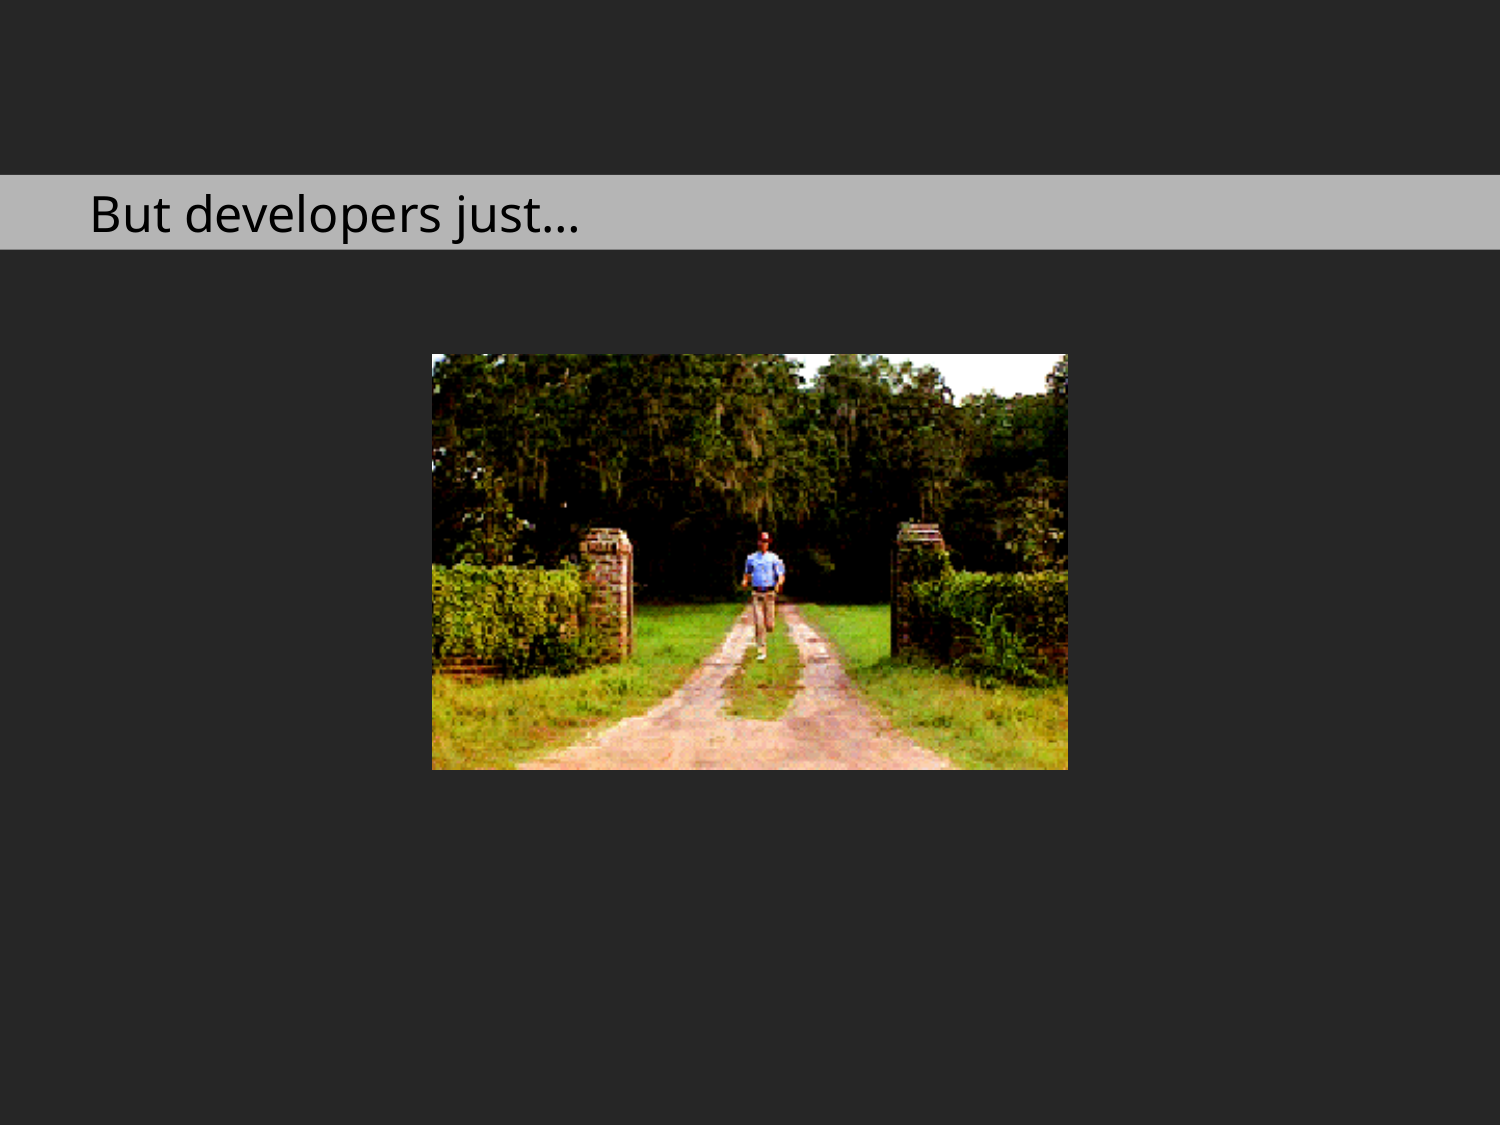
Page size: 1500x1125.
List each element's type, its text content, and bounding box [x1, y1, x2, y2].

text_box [431, 353, 1069, 771]
text_box But developers just… [0, 174, 1500, 250]
